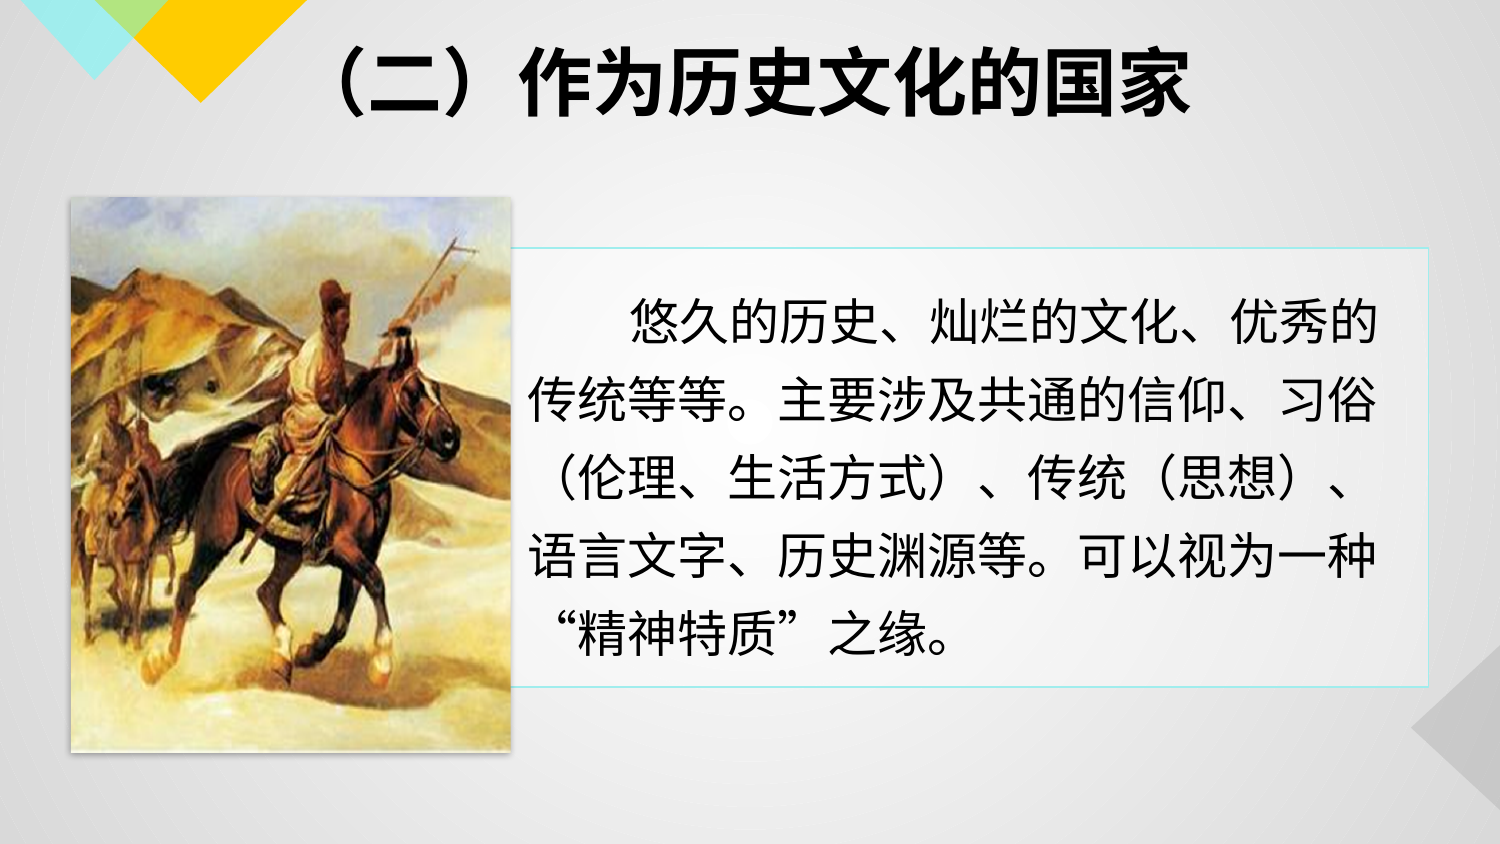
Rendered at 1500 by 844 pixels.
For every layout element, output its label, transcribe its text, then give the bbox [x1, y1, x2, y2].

title （二）作为历史文化的国家 [277, 40, 1356, 120]
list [70, 162, 1430, 753]
